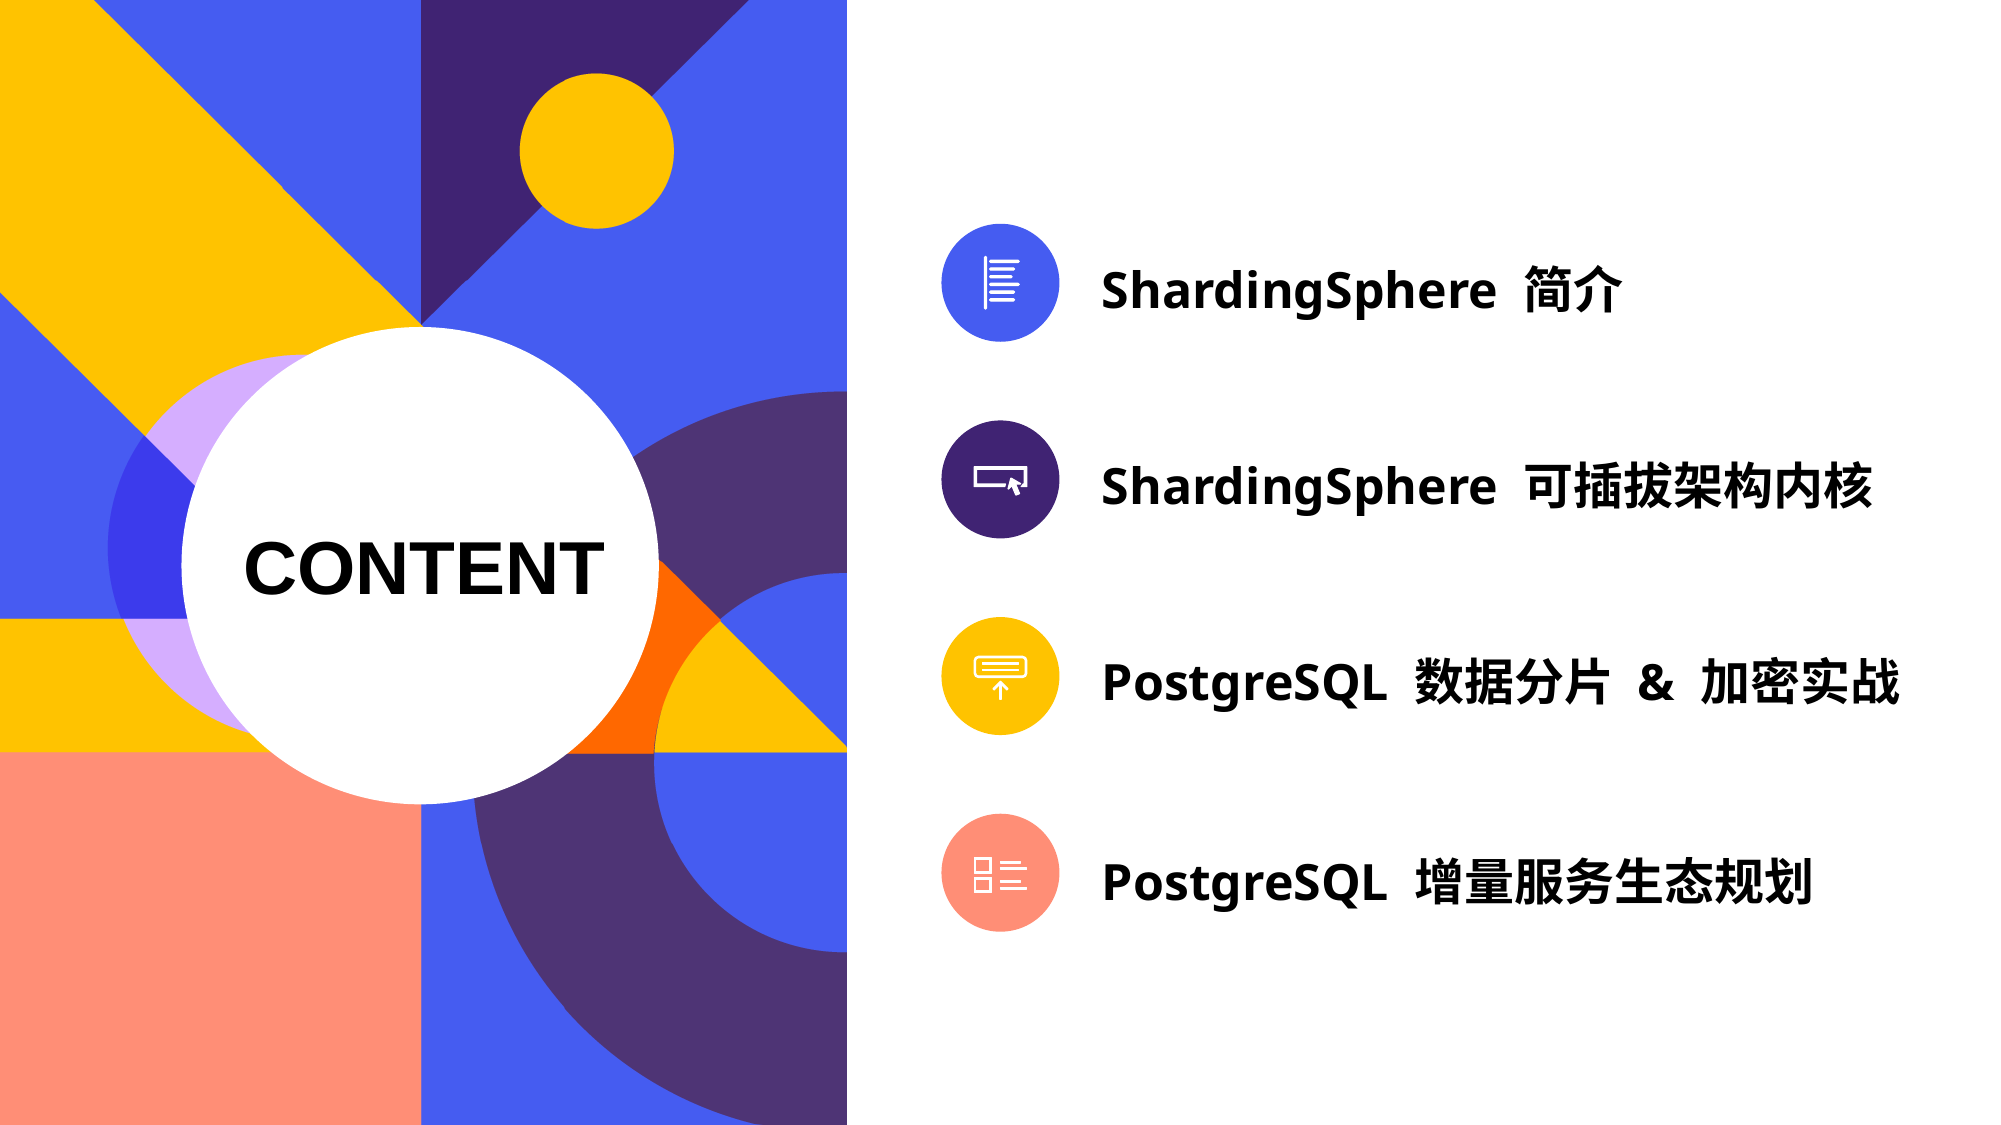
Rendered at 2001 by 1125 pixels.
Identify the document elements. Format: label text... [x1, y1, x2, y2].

picture [0, 0, 847, 1125]
text_box [940, 419, 1061, 540]
text_box [974, 656, 1027, 678]
text_box [974, 466, 1027, 496]
text_box ShardingSphere 可插拔架构内核 [1087, 435, 1893, 523]
text_box [989, 298, 1015, 302]
text_box [989, 290, 1015, 294]
text_box [940, 222, 1061, 343]
text_box [940, 812, 1061, 933]
text_box PostgreSQL 增量服务生态规划 [1087, 831, 1857, 919]
text_box [940, 616, 1061, 737]
text_box CONTENT [228, 509, 631, 618]
text_box [180, 325, 660, 806]
text_box [992, 681, 1009, 700]
text_box [989, 267, 1015, 271]
text_box [974, 877, 992, 893]
text_box PostgreSQL 数据分片 & 加密实战 [1087, 631, 1948, 718]
text_box ShardingSphere 简介 [1087, 239, 1929, 326]
text_box [974, 857, 992, 874]
